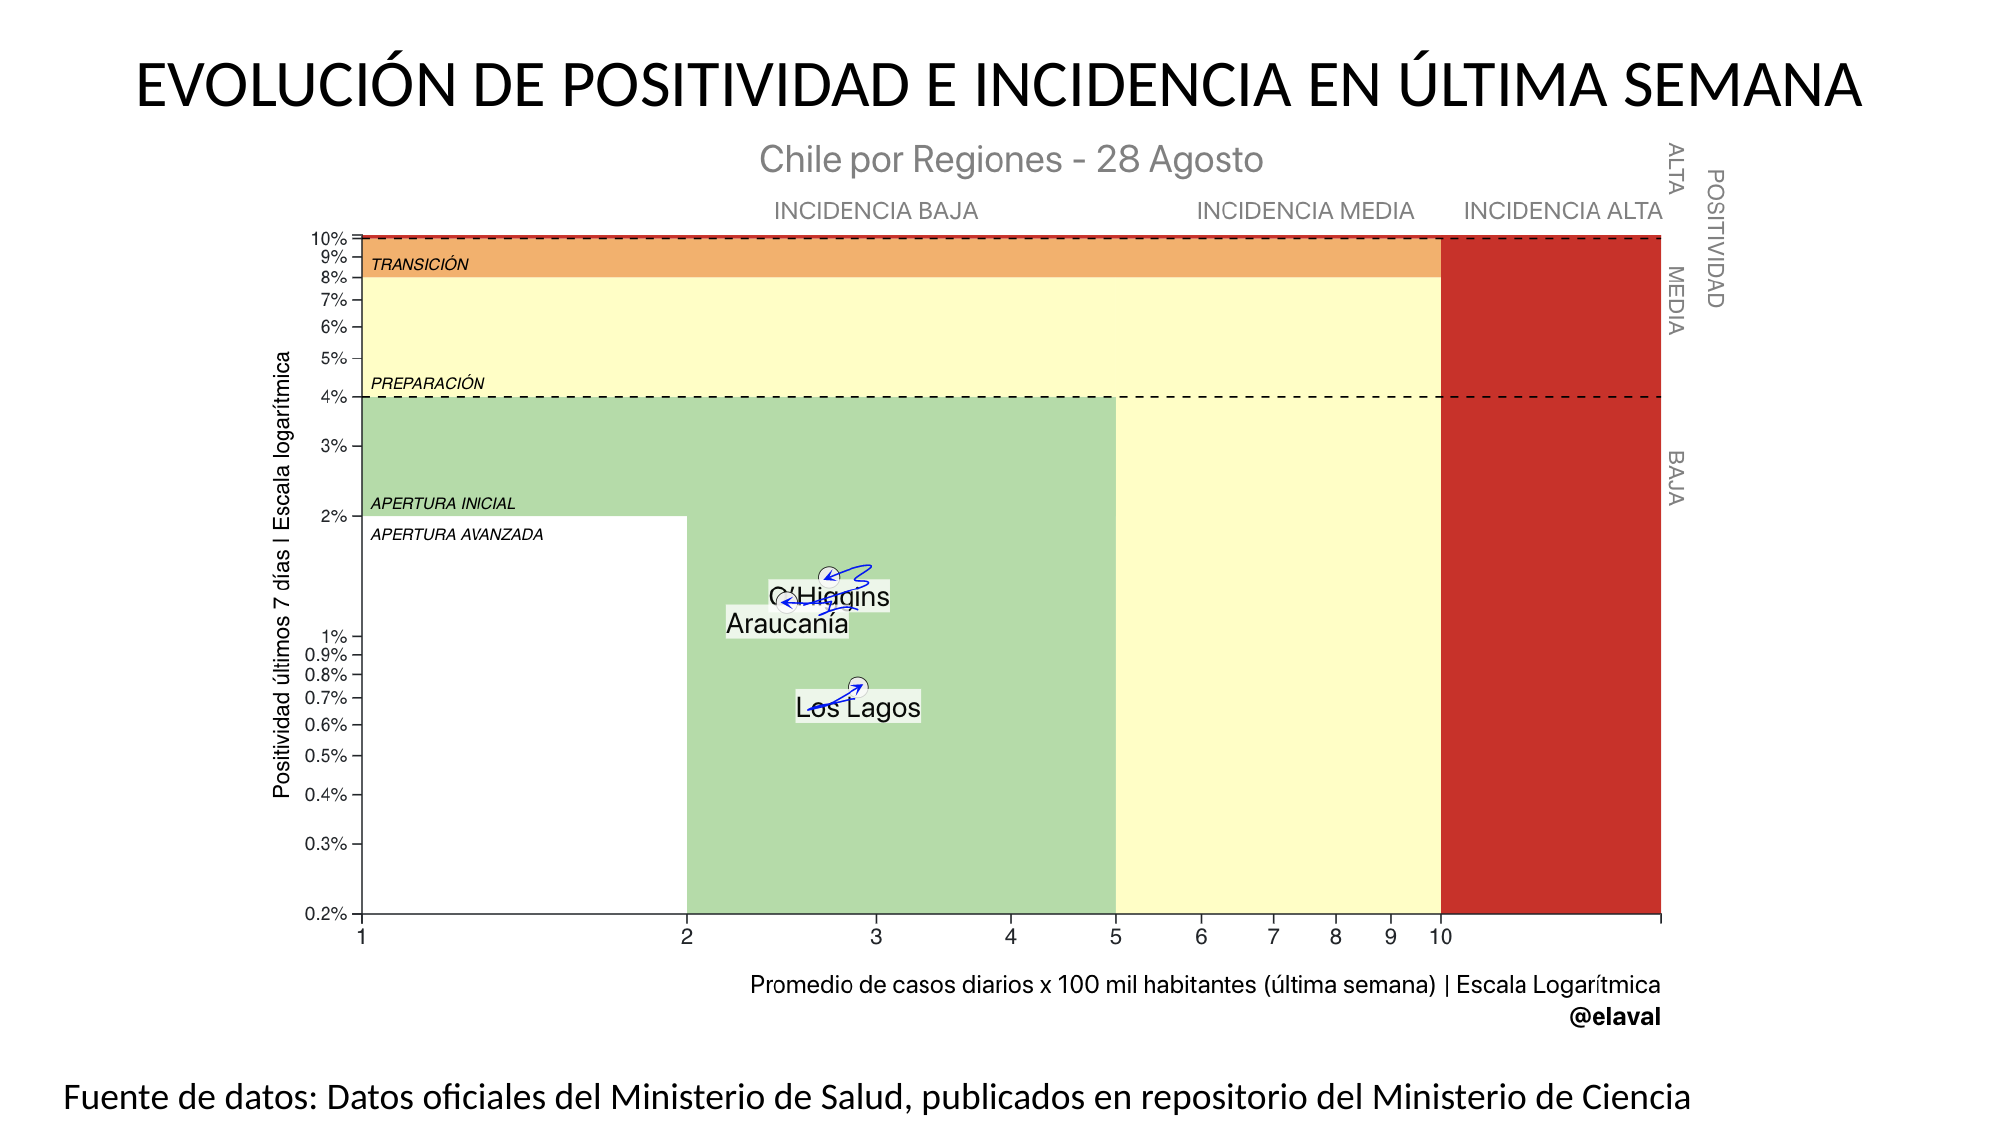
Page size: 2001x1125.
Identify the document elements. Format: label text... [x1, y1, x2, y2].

text_box EVOLUCIÓN DE POSITIVIDAD E INCIDENCIA EN ÚLTIMA SEMANA [120, 32, 1880, 127]
picture [253, 128, 1747, 1052]
